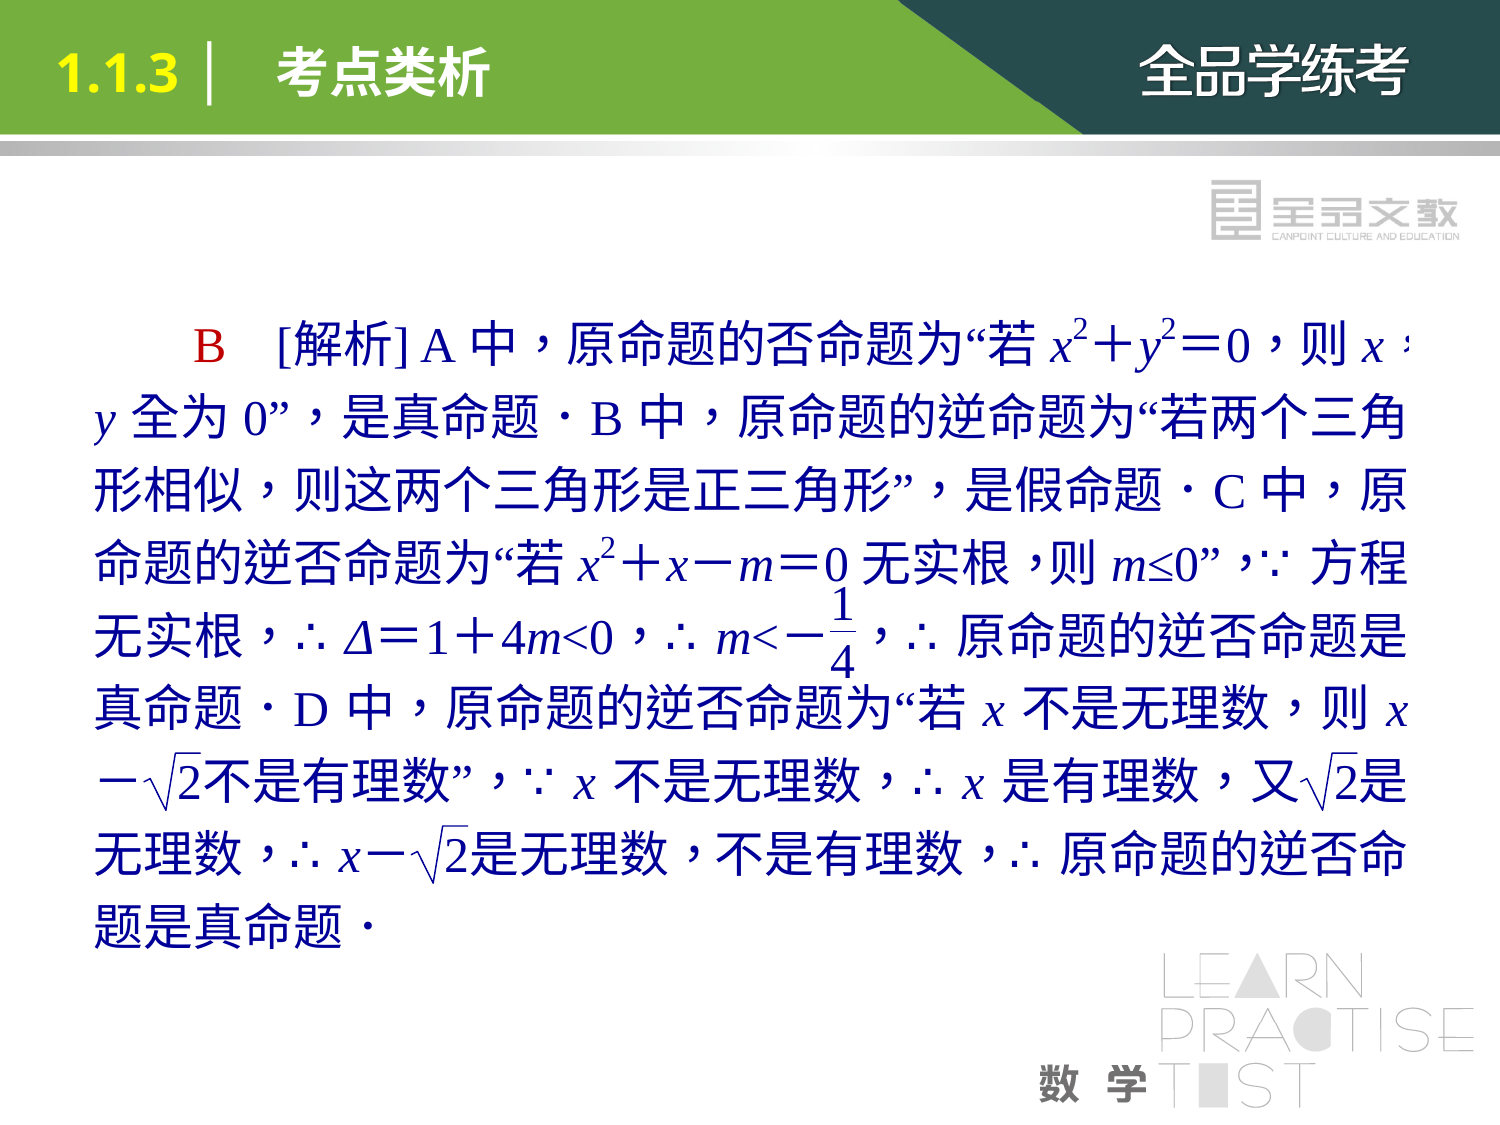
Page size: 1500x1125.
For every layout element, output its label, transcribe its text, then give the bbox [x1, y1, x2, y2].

text_box 1.1.3 │ 考点类析 [41, 30, 1057, 111]
picture [0, 0, 1500, 1125]
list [93, 304, 1410, 1036]
